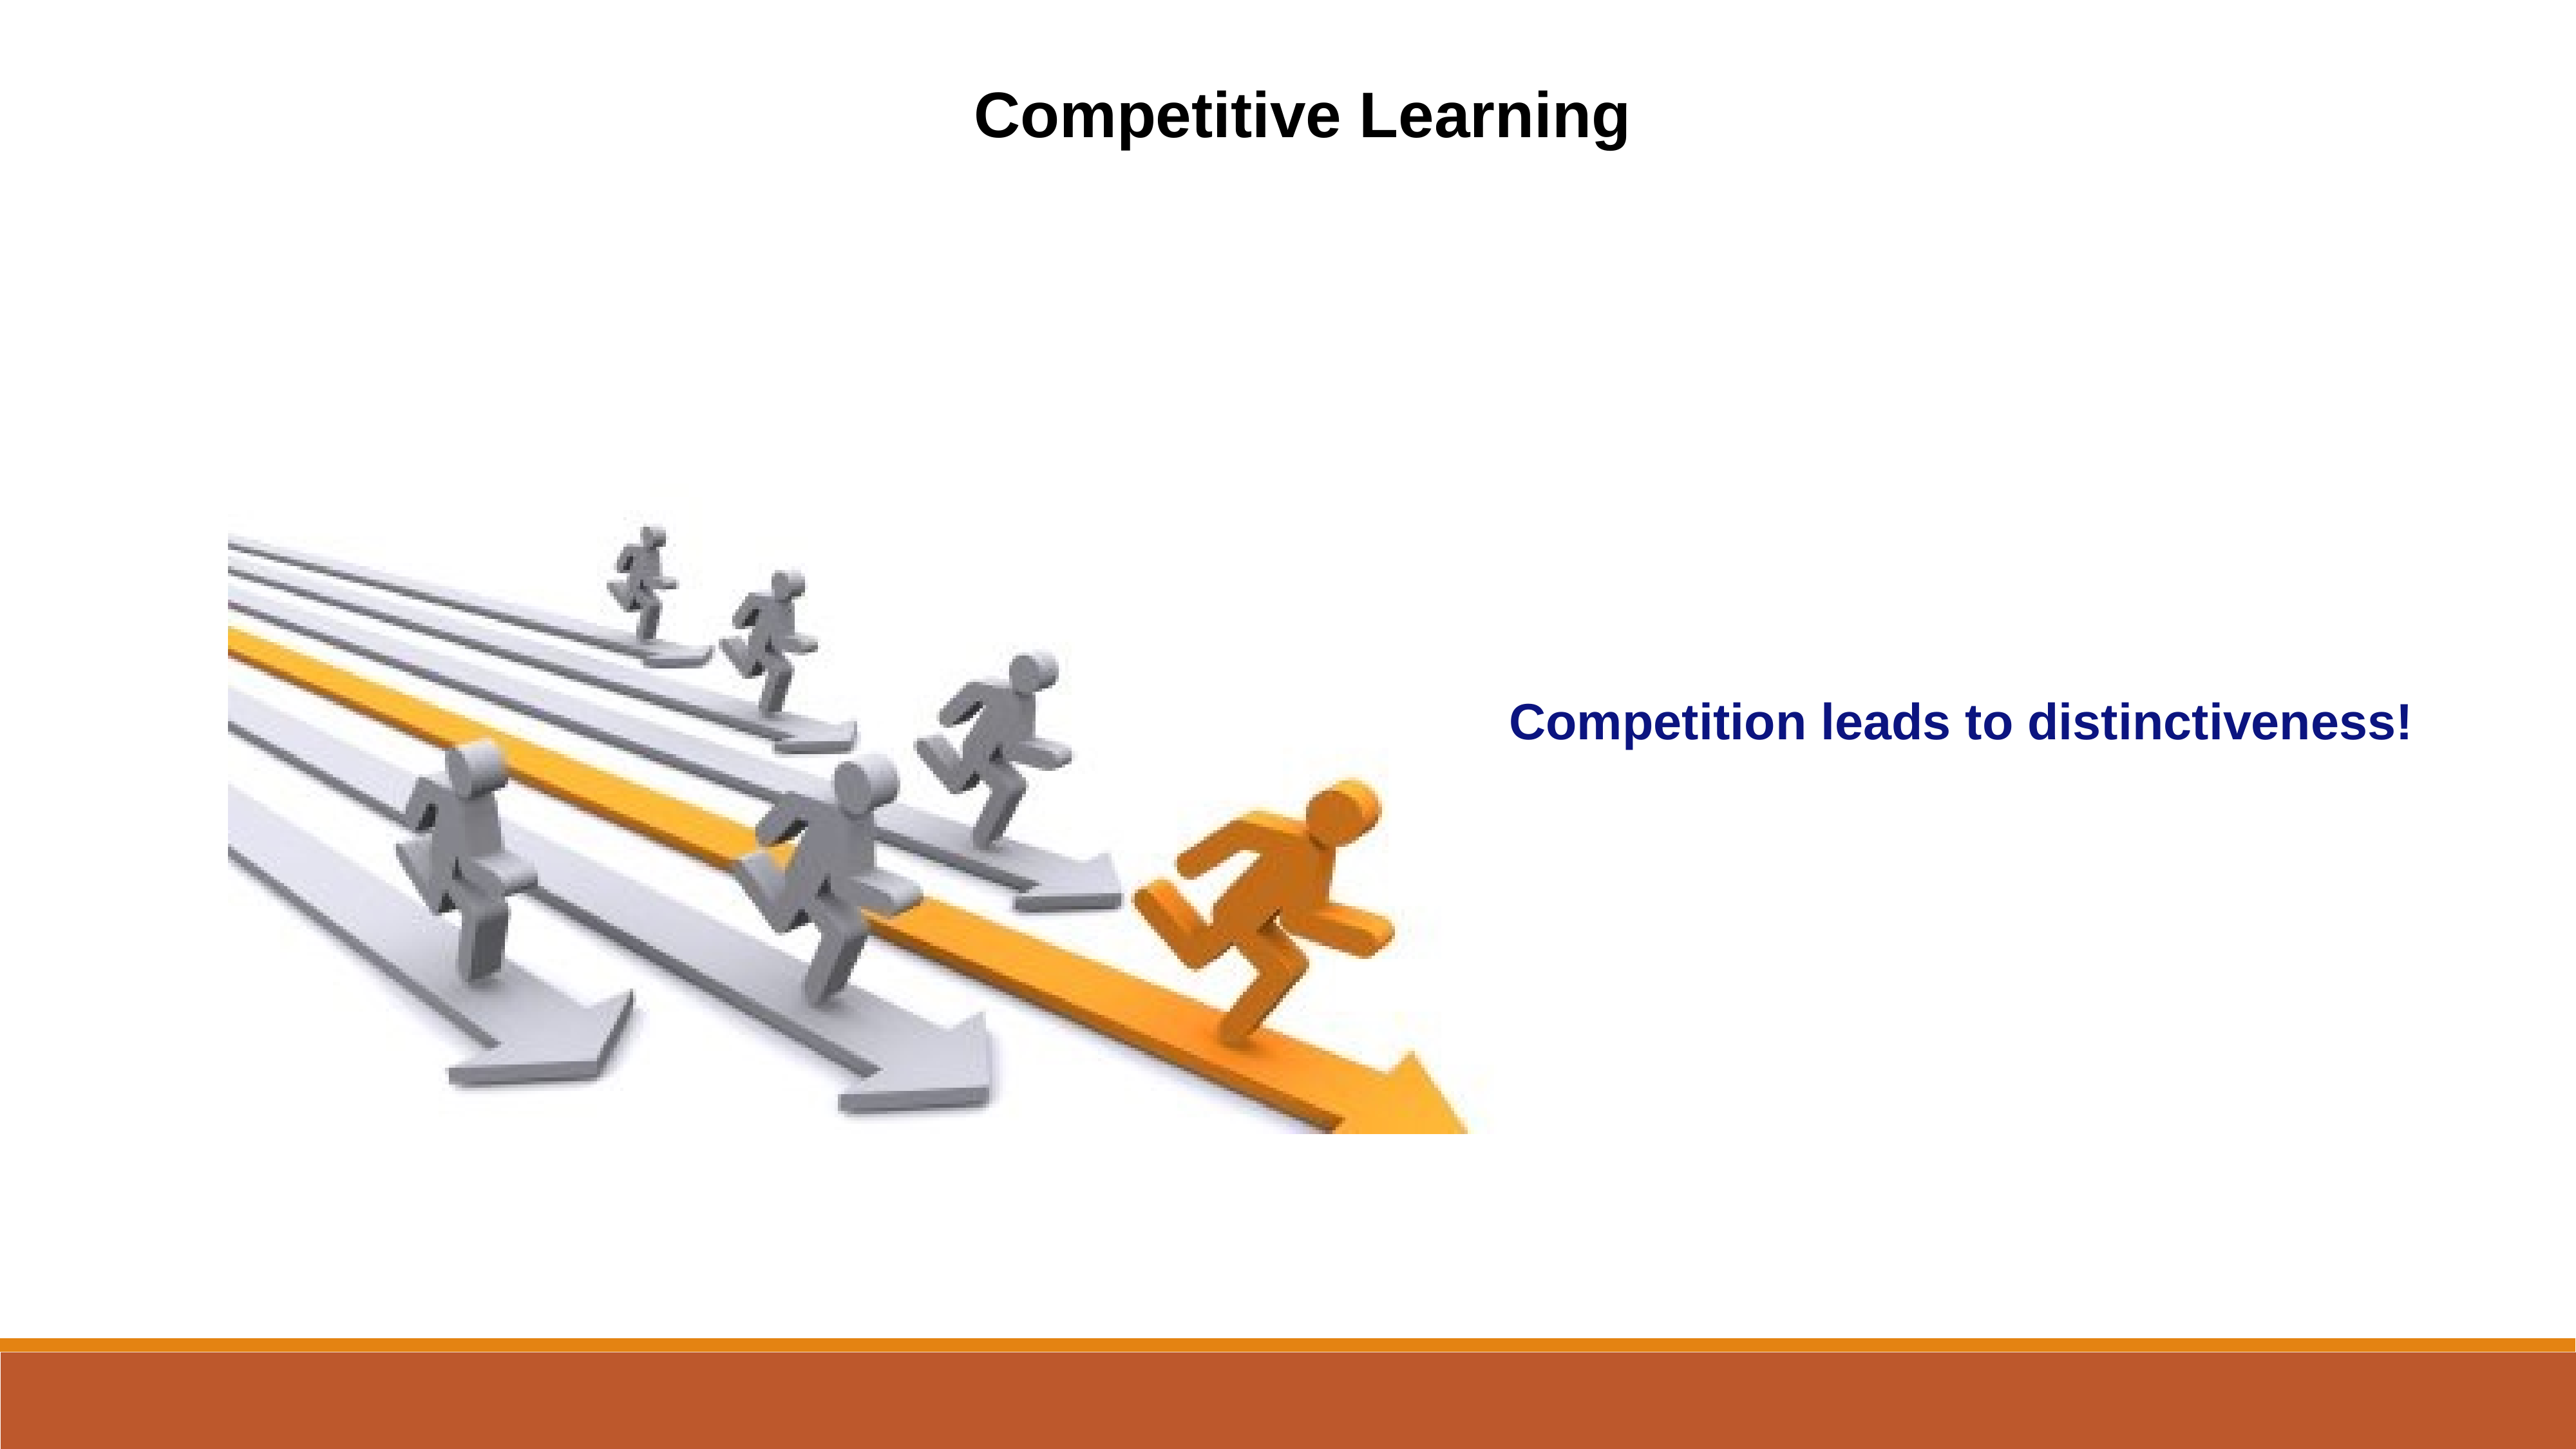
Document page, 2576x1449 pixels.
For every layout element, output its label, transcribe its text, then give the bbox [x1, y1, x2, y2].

text_box Competition leads to distinctiveness! [1557, 715, 2424, 753]
text_box Competitive Learning [964, 64, 1768, 160]
picture [228, 379, 1548, 1135]
